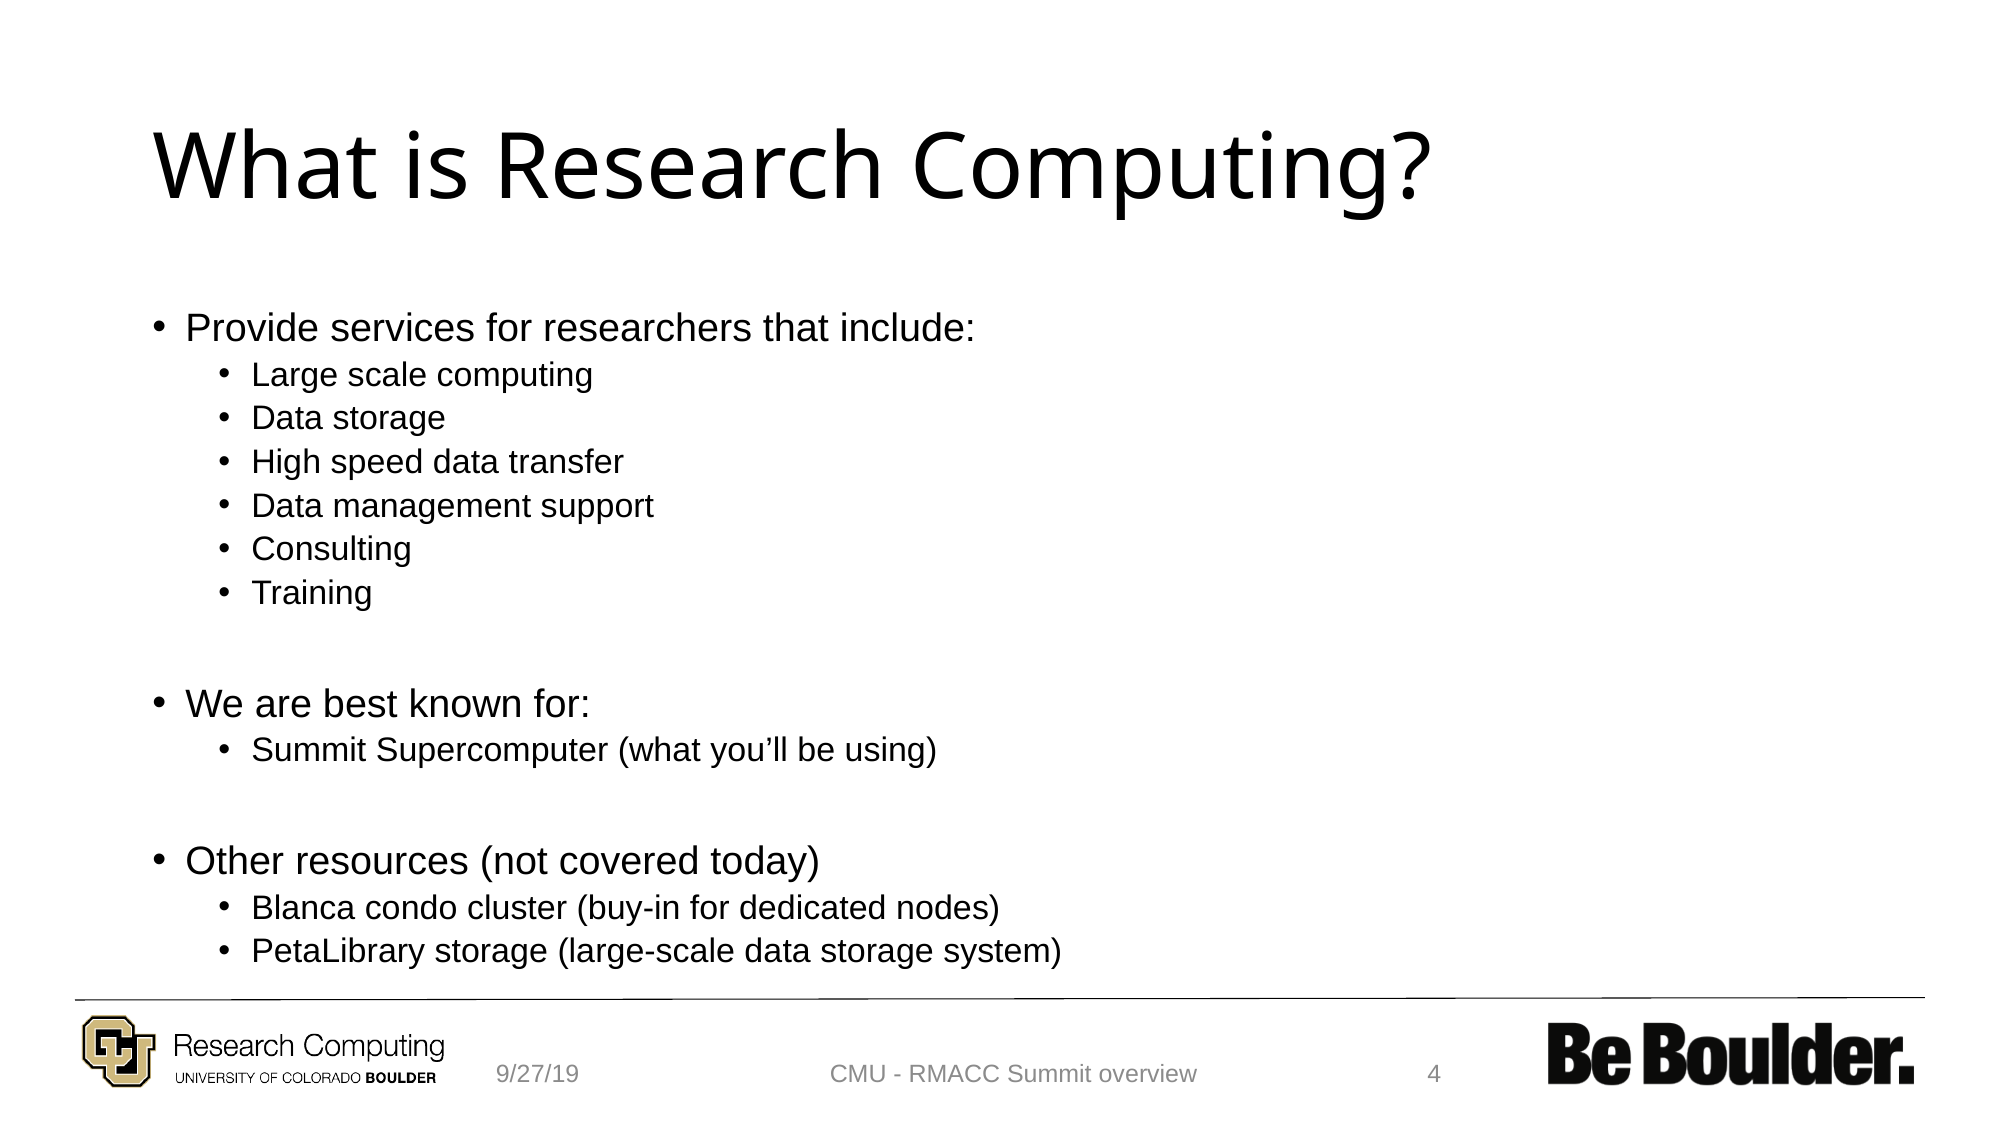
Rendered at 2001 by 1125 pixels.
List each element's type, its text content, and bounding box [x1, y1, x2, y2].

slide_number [480, 1042, 615, 1103]
slide_number 4 [1412, 1042, 1525, 1103]
picture [1524, 1015, 1938, 1088]
title What is Research Computing? [137, 59, 1863, 278]
list Provide services for researchers that include: Large scale computing Data storage High speed data transfer Data management support Consulting Training We are best known for: Summit Supercomputer (what you’ll be using) Other resources (not covered today) Blanca condo cluster (buy-in for dedicated nodes) PetaLibrary storage (large-scale data storage system) [137, 299, 1863, 983]
footer CMU - RMACC Summit overview [676, 1042, 1352, 1103]
picture [81, 1015, 444, 1088]
